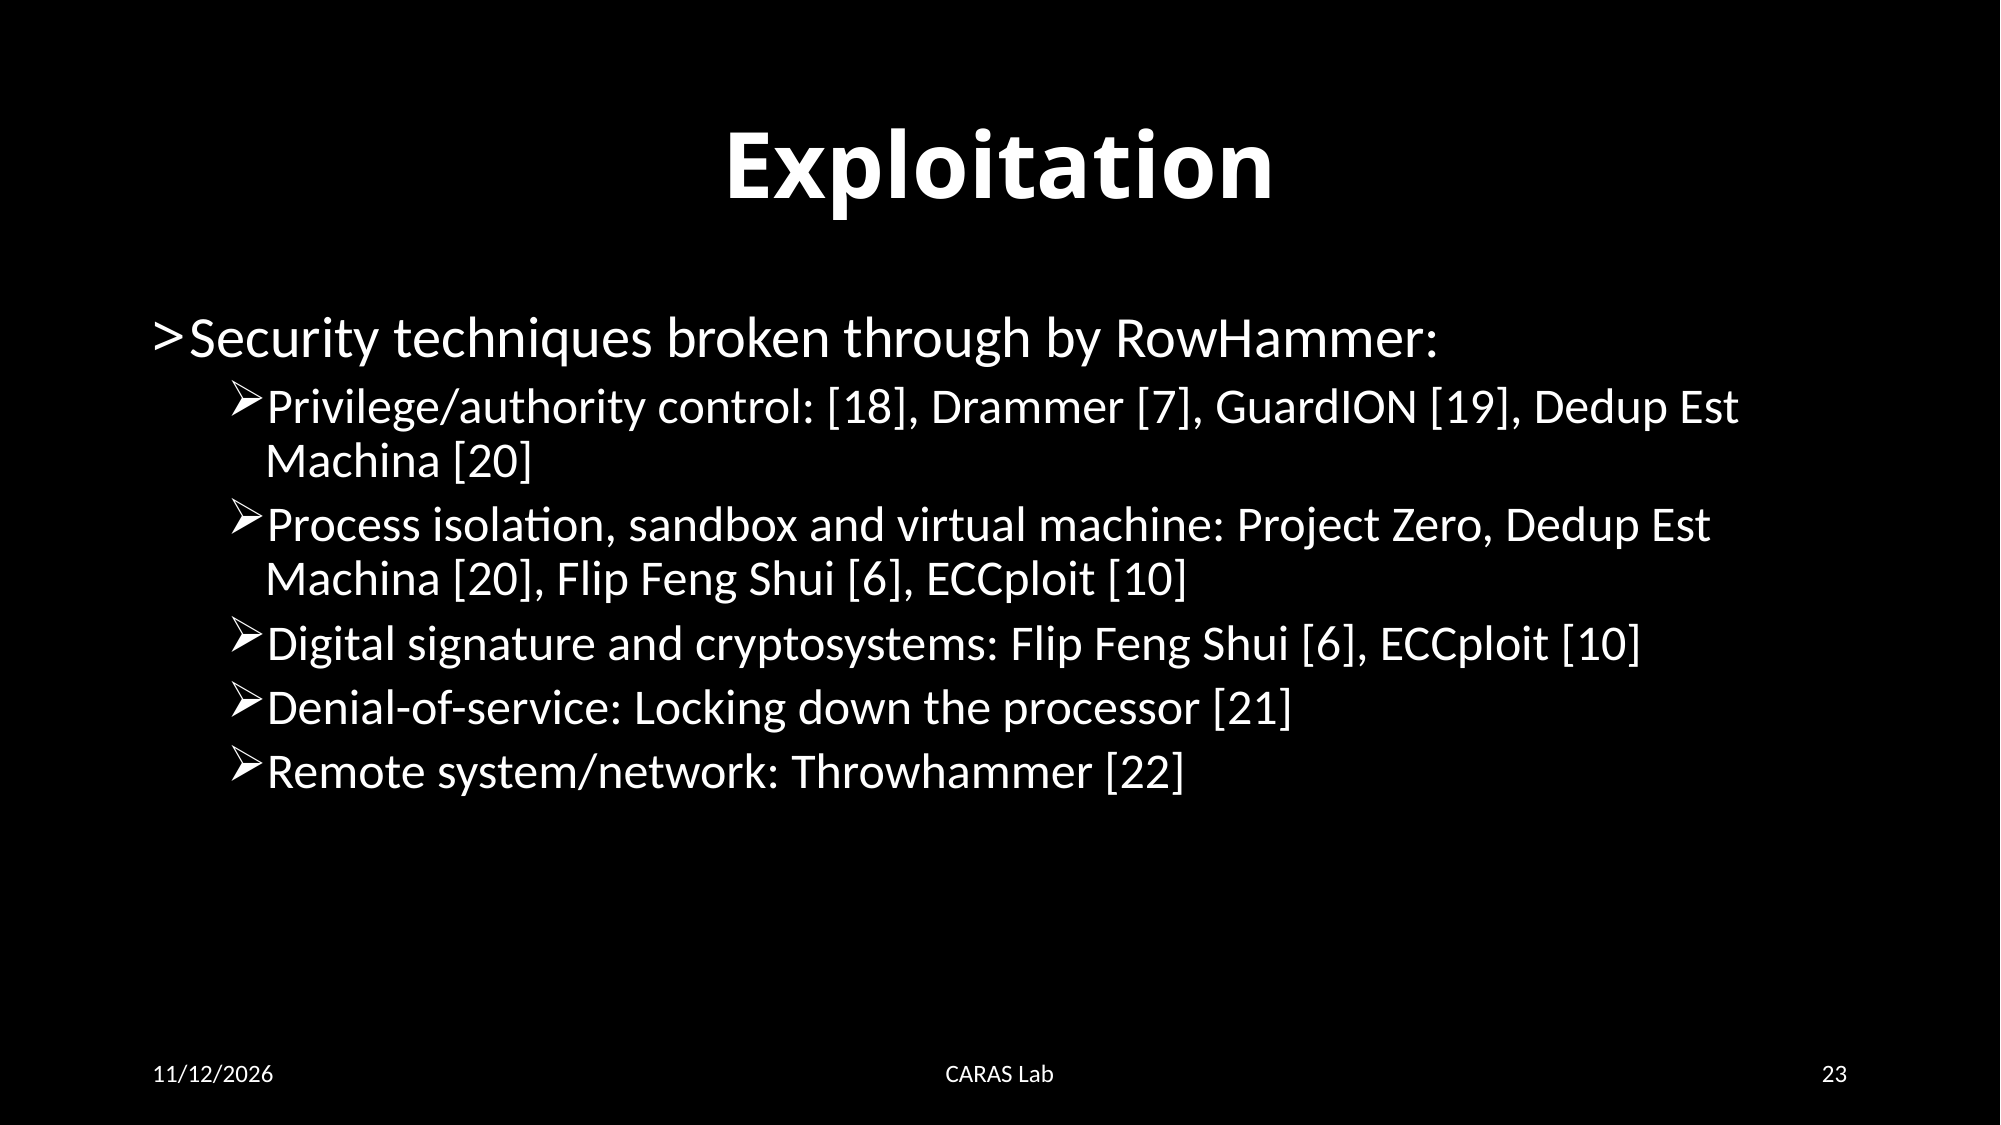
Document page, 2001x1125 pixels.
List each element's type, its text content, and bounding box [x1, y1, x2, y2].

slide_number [137, 1042, 588, 1103]
list Security techniques broken through by RowHammer: Privilege/authority control: [18], Drammer [7], GuardION [19], Dedup Est Machina [20] Process isolation, sandbox and virtual machine: Project Zero, Dedup Est Machina [20], Flip Feng Shui [6], ECCploit [10] Digital signature and cryptosystems: Flip Feng Shui [6], ECCploit [10] Denial-of-service: Locking down the processor [21] Remote system/network: Throwhammer [22] [137, 299, 1863, 1014]
slide_number 23 [1412, 1042, 1863, 1103]
title Exploitation [137, 59, 1863, 278]
footer CARAS Lab [662, 1042, 1338, 1103]
